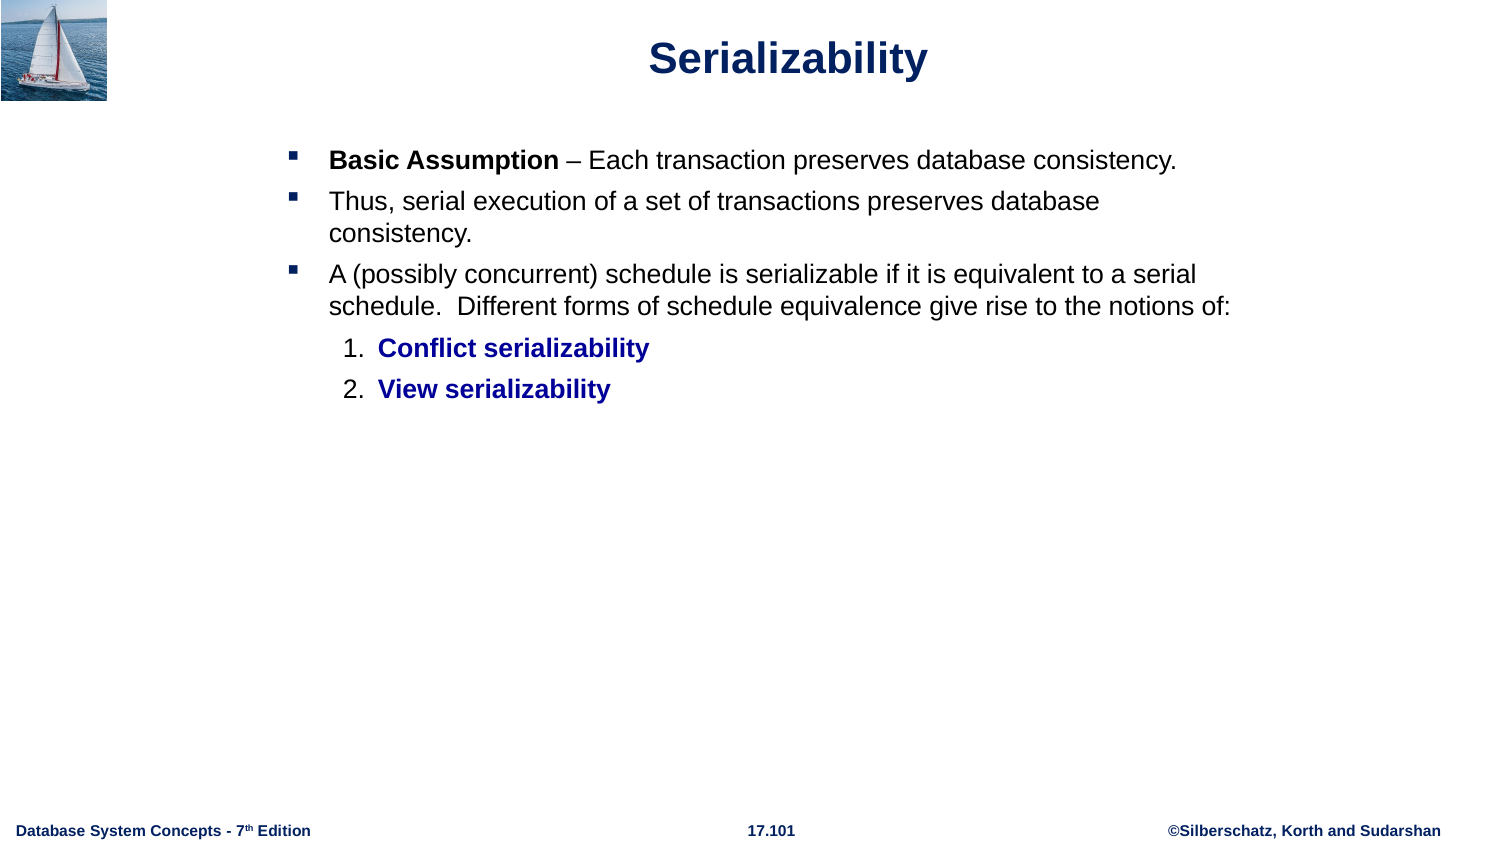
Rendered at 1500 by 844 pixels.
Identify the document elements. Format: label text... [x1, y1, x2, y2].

picture [1, 0, 107, 101]
title Serializability [125, 14, 1452, 90]
list Basic Assumption – Each transaction preserves database consistency. Thus, serial execution of a set of transactions preserves database consistency. A (possibly concurrent) schedule is serializable if it is equivalent to a serial schedule. Different forms of schedule equivalence give rise to the notions of: 1. Conflict serializability 2. View serializability [271, 135, 1262, 797]
